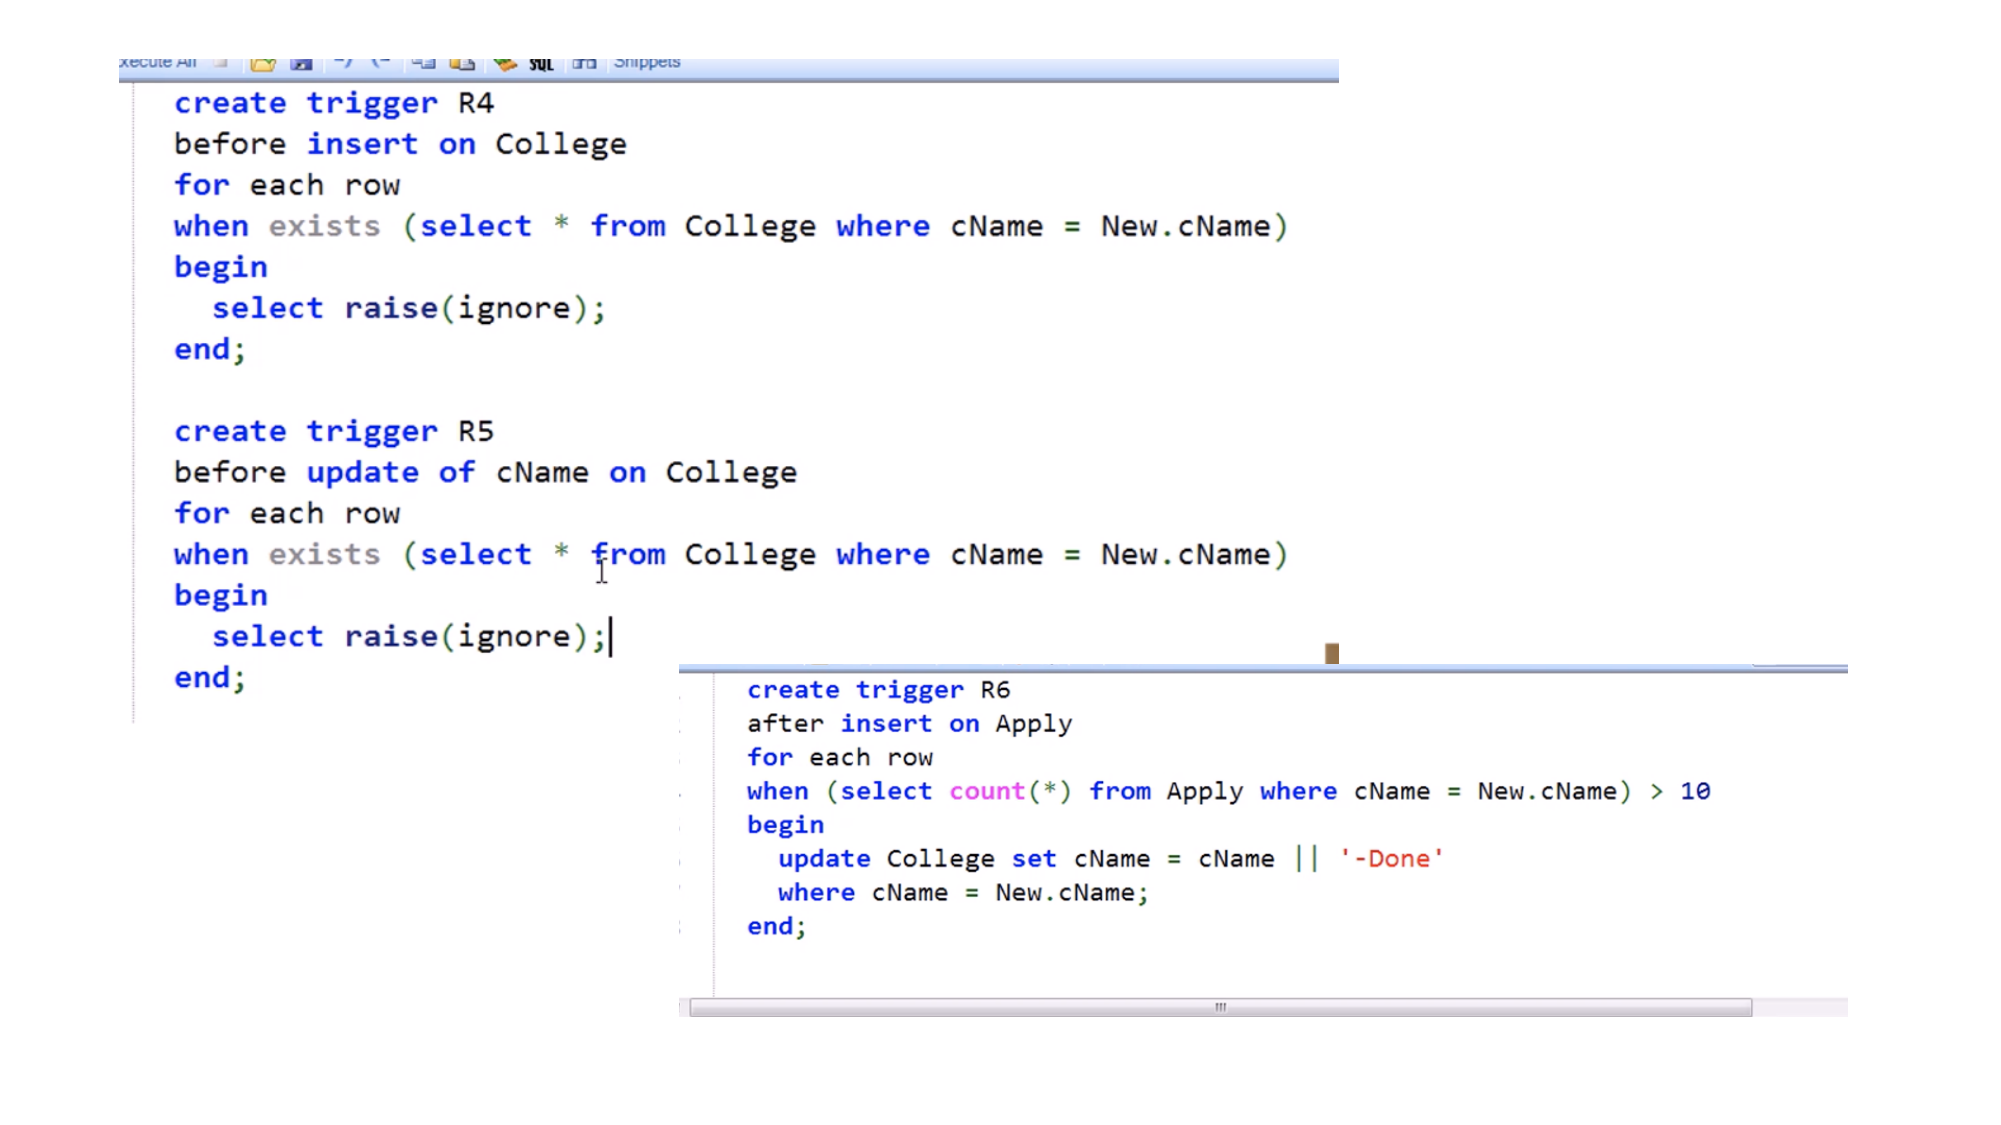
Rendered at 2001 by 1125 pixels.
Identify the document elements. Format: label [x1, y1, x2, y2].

list [119, 59, 1339, 724]
picture [679, 664, 1848, 1017]
